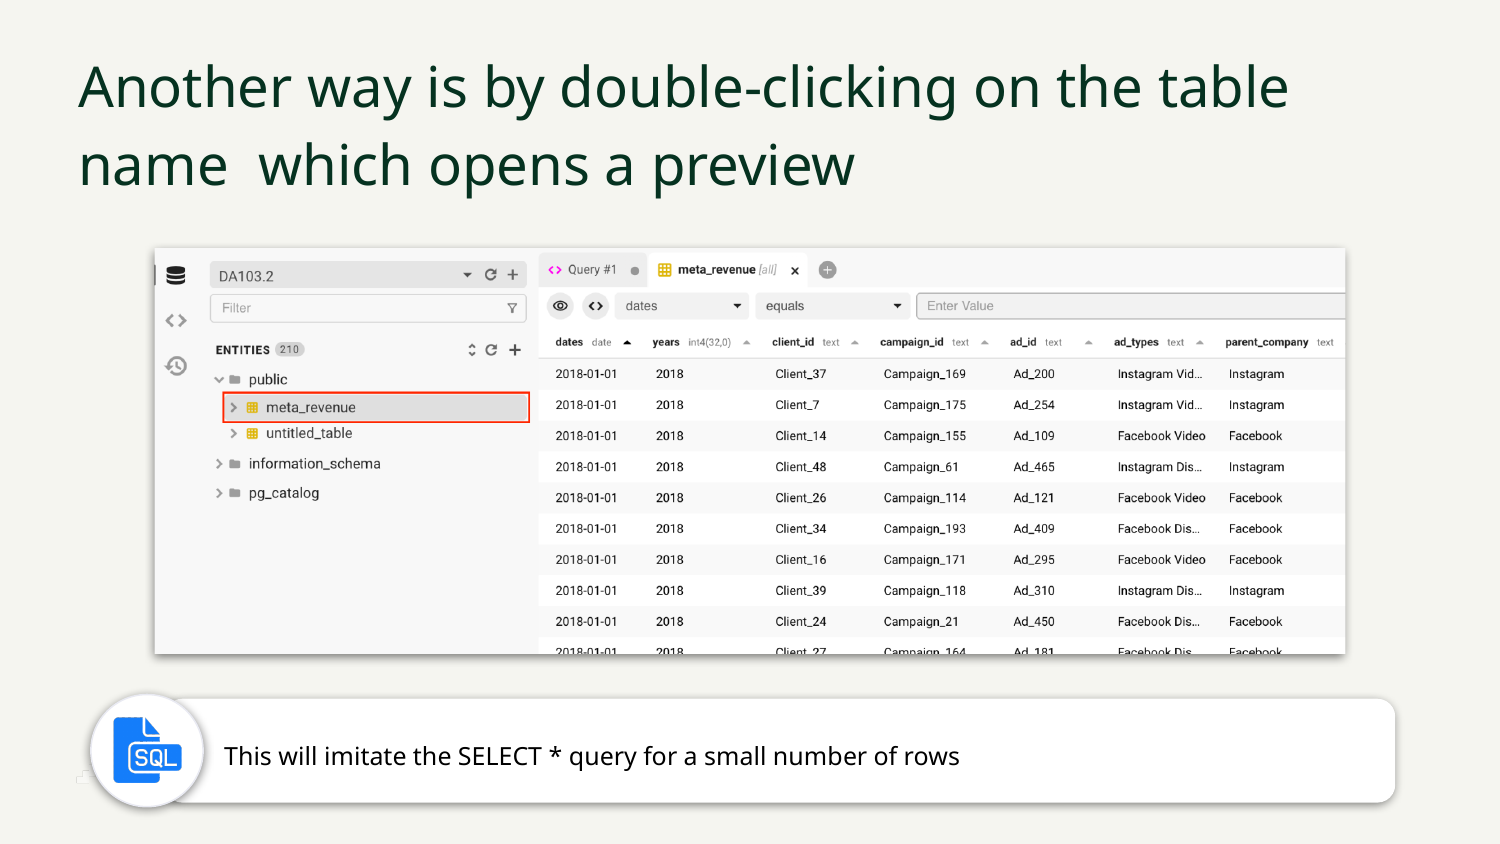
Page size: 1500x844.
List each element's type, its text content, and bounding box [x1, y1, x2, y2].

text_box This will imitate the SELECT * query for a small number of rows [209, 722, 1348, 786]
text_box Another way is by double-clicking on the table name which opens a preview [78, 40, 1395, 114]
text_box [180, 699, 1395, 802]
picture [154, 244, 1346, 654]
text_box [90, 694, 204, 750]
text_box [78, 114, 1395, 152]
picture [58, 716, 225, 802]
